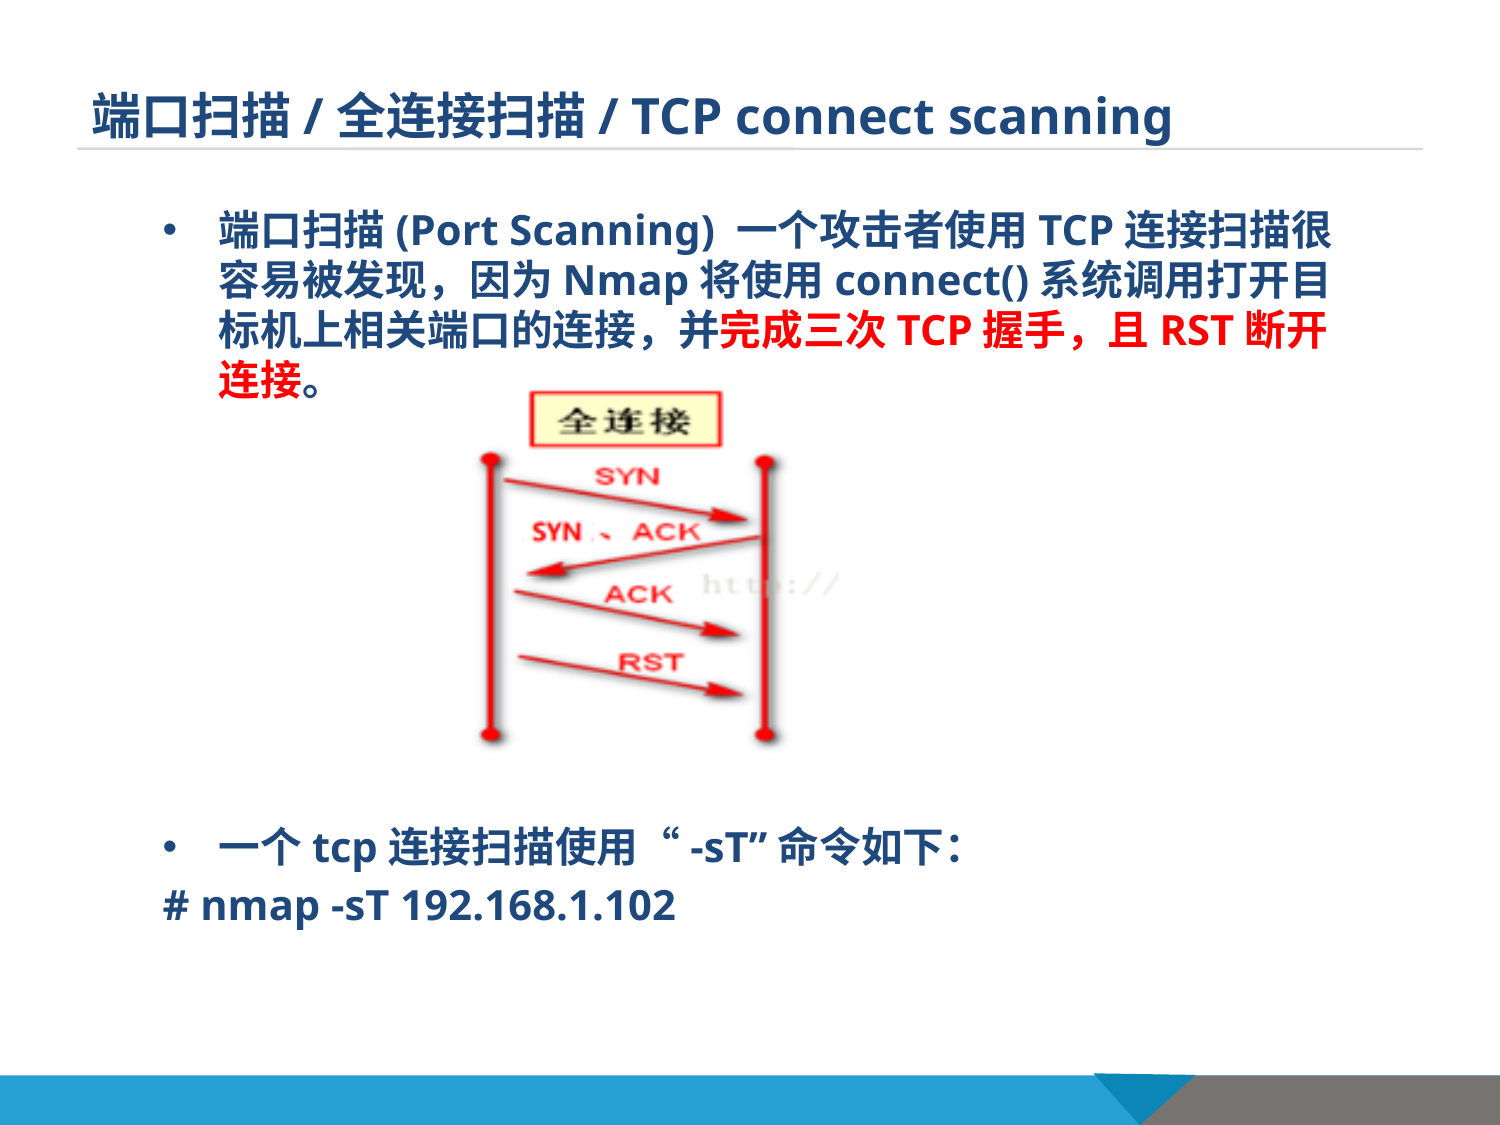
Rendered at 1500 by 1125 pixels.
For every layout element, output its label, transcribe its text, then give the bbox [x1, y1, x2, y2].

list 端口扫描(Port Scanning) 一个攻击者使用TCP连接扫描很容易被发现，因为Nmap将使用connect()系统调用打开目标机上相关端口的连接，并完成三次TCP握手，且RST断开连接。 一个tcp连接扫描使用“-sT”命令如下： # nmap -sT 192.168.1.102 [147, 196, 1353, 977]
picture [409, 351, 840, 786]
title 端口扫描/全连接扫描/ TCP connect scanning [76, 77, 1223, 150]
